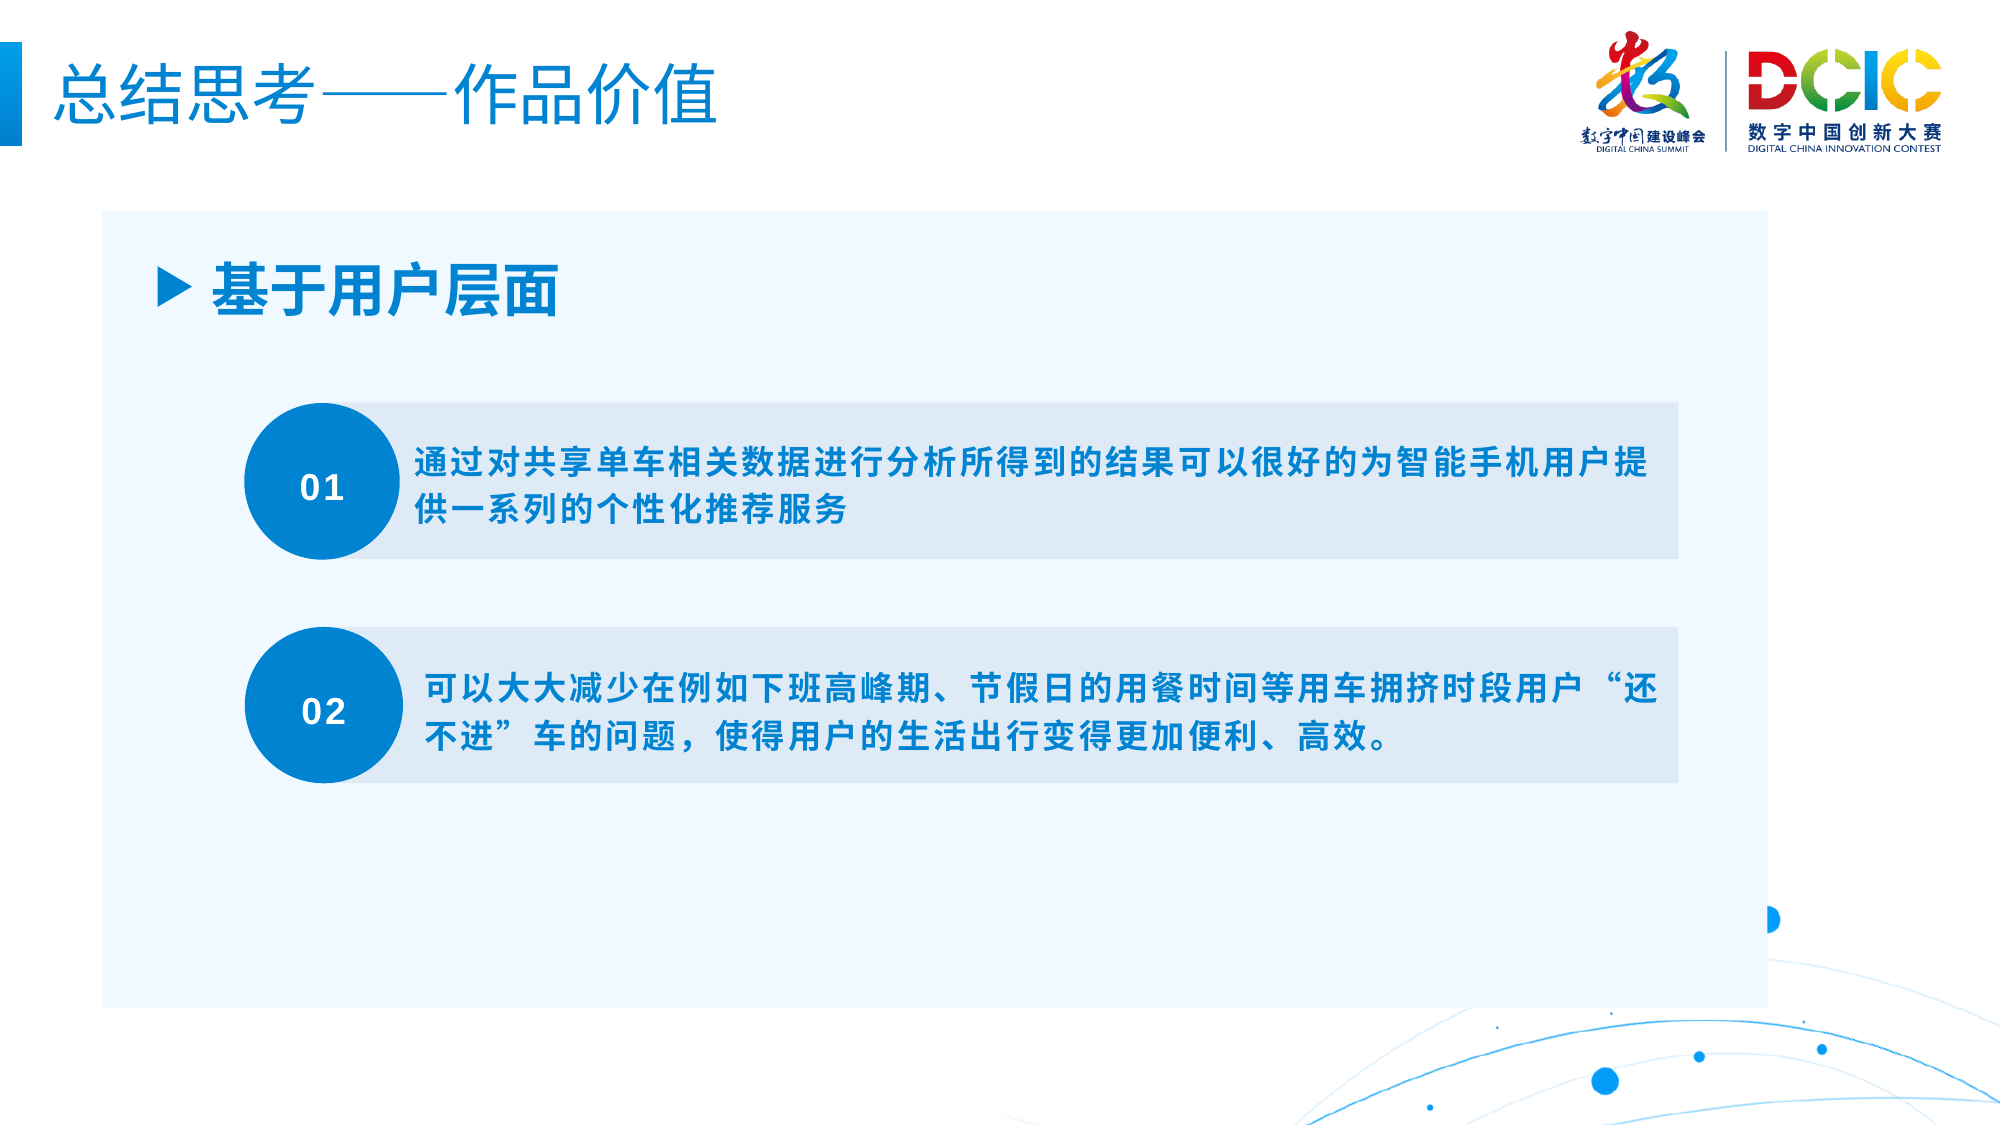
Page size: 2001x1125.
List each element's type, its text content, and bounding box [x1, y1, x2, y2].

picture [1580, 31, 1941, 152]
text_box [101, 210, 1768, 1009]
text_box [339, 503, 399, 560]
text_box [327, 401, 1679, 460]
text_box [157, 210, 1789, 332]
text_box 通过对共享单车相关数据进行分析所得到的结果可以很好的为智能手机用户提供一系列的个性化推荐服务 [399, 402, 1679, 560]
text_box 02 [243, 625, 405, 785]
text_box [0, 42, 23, 146]
text_box 可以大大减少在例如下班高峰期、节假日的用餐时间等用车拥挤时段用户“还不进”车的问题，使得用户的生活出行变得更加便利、高效。 [409, 631, 1679, 784]
text_box 总结思考——作品价值 [36, 45, 1568, 141]
text_box [338, 626, 1679, 784]
text_box 01 [243, 401, 399, 561]
picture [936, 904, 2000, 1125]
